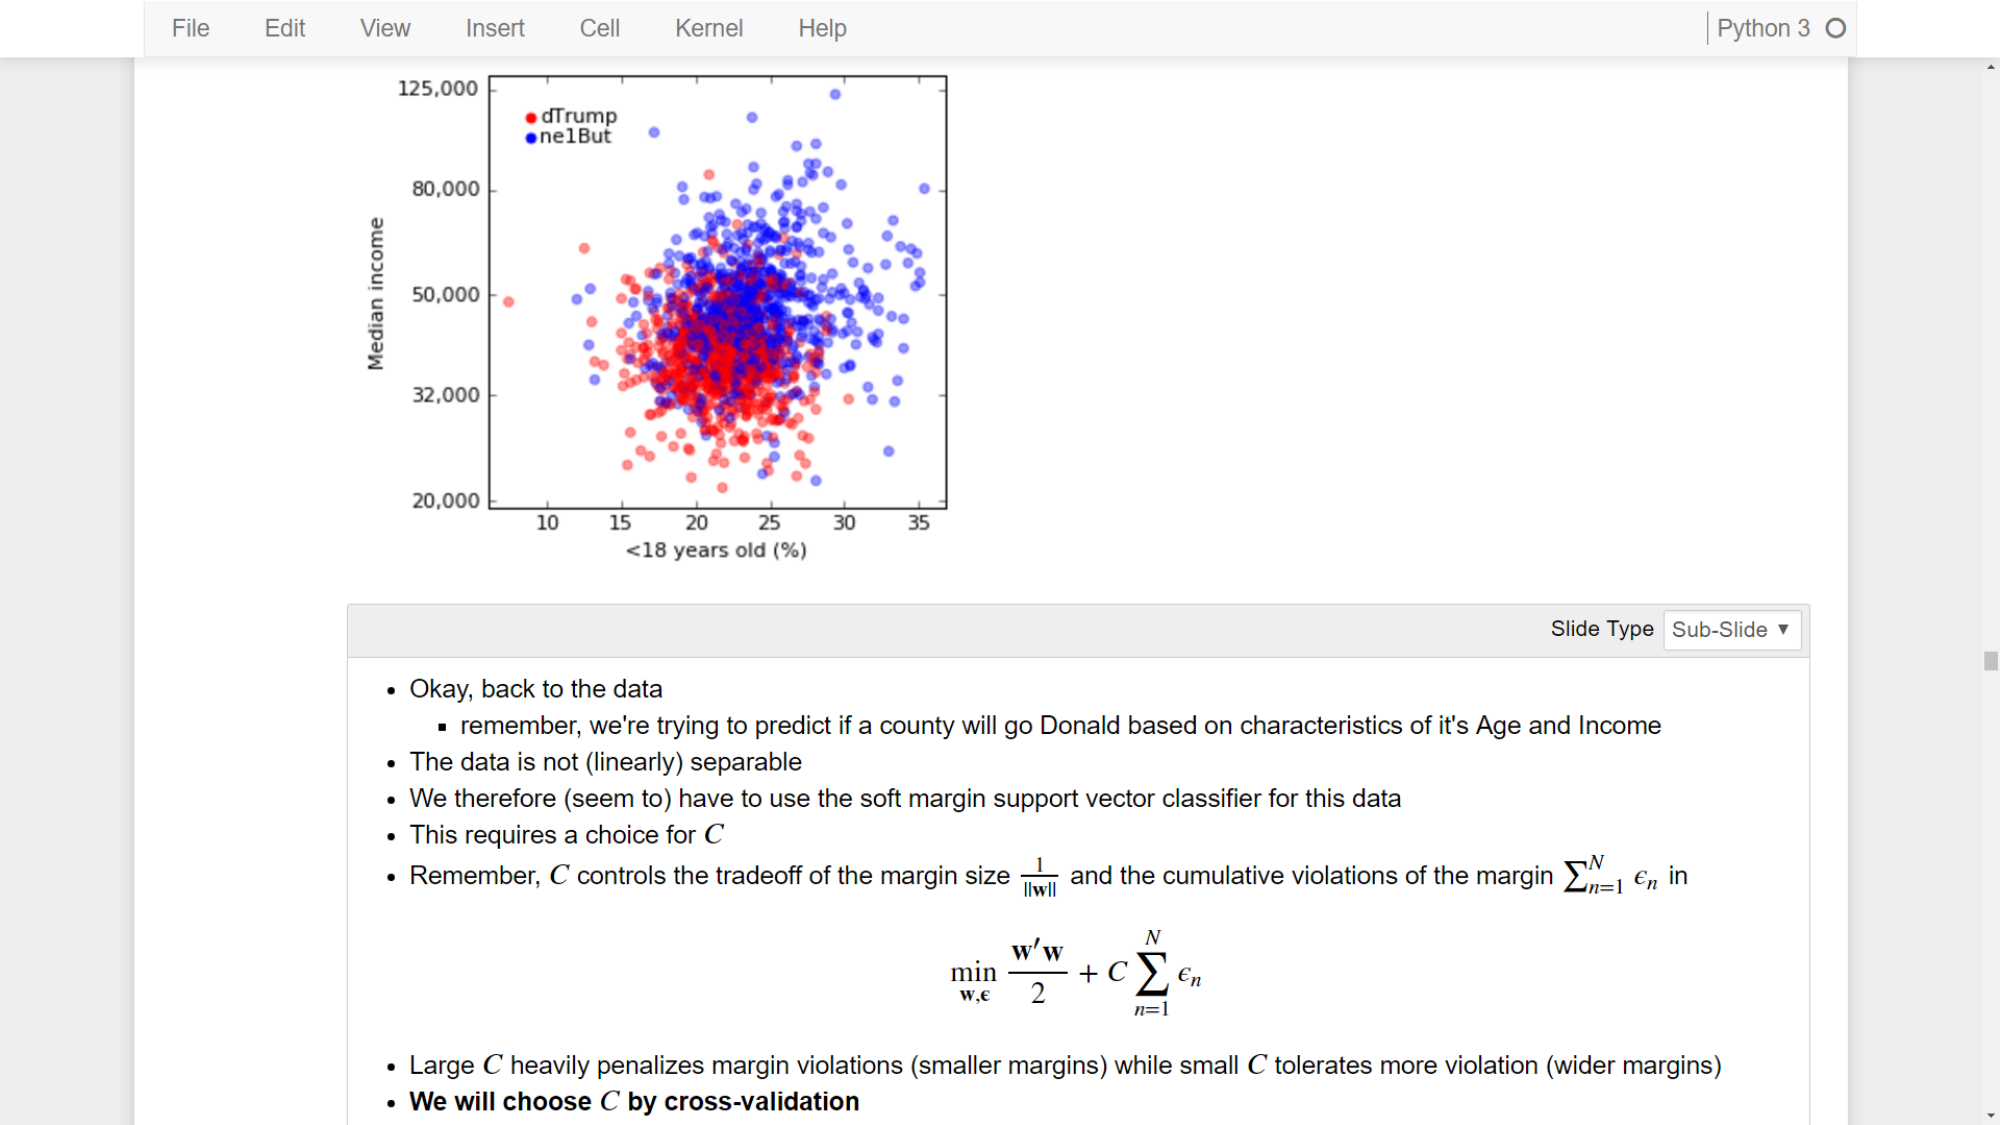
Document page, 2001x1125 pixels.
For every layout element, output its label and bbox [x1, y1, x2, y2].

list [0, 0, 2000, 1125]
